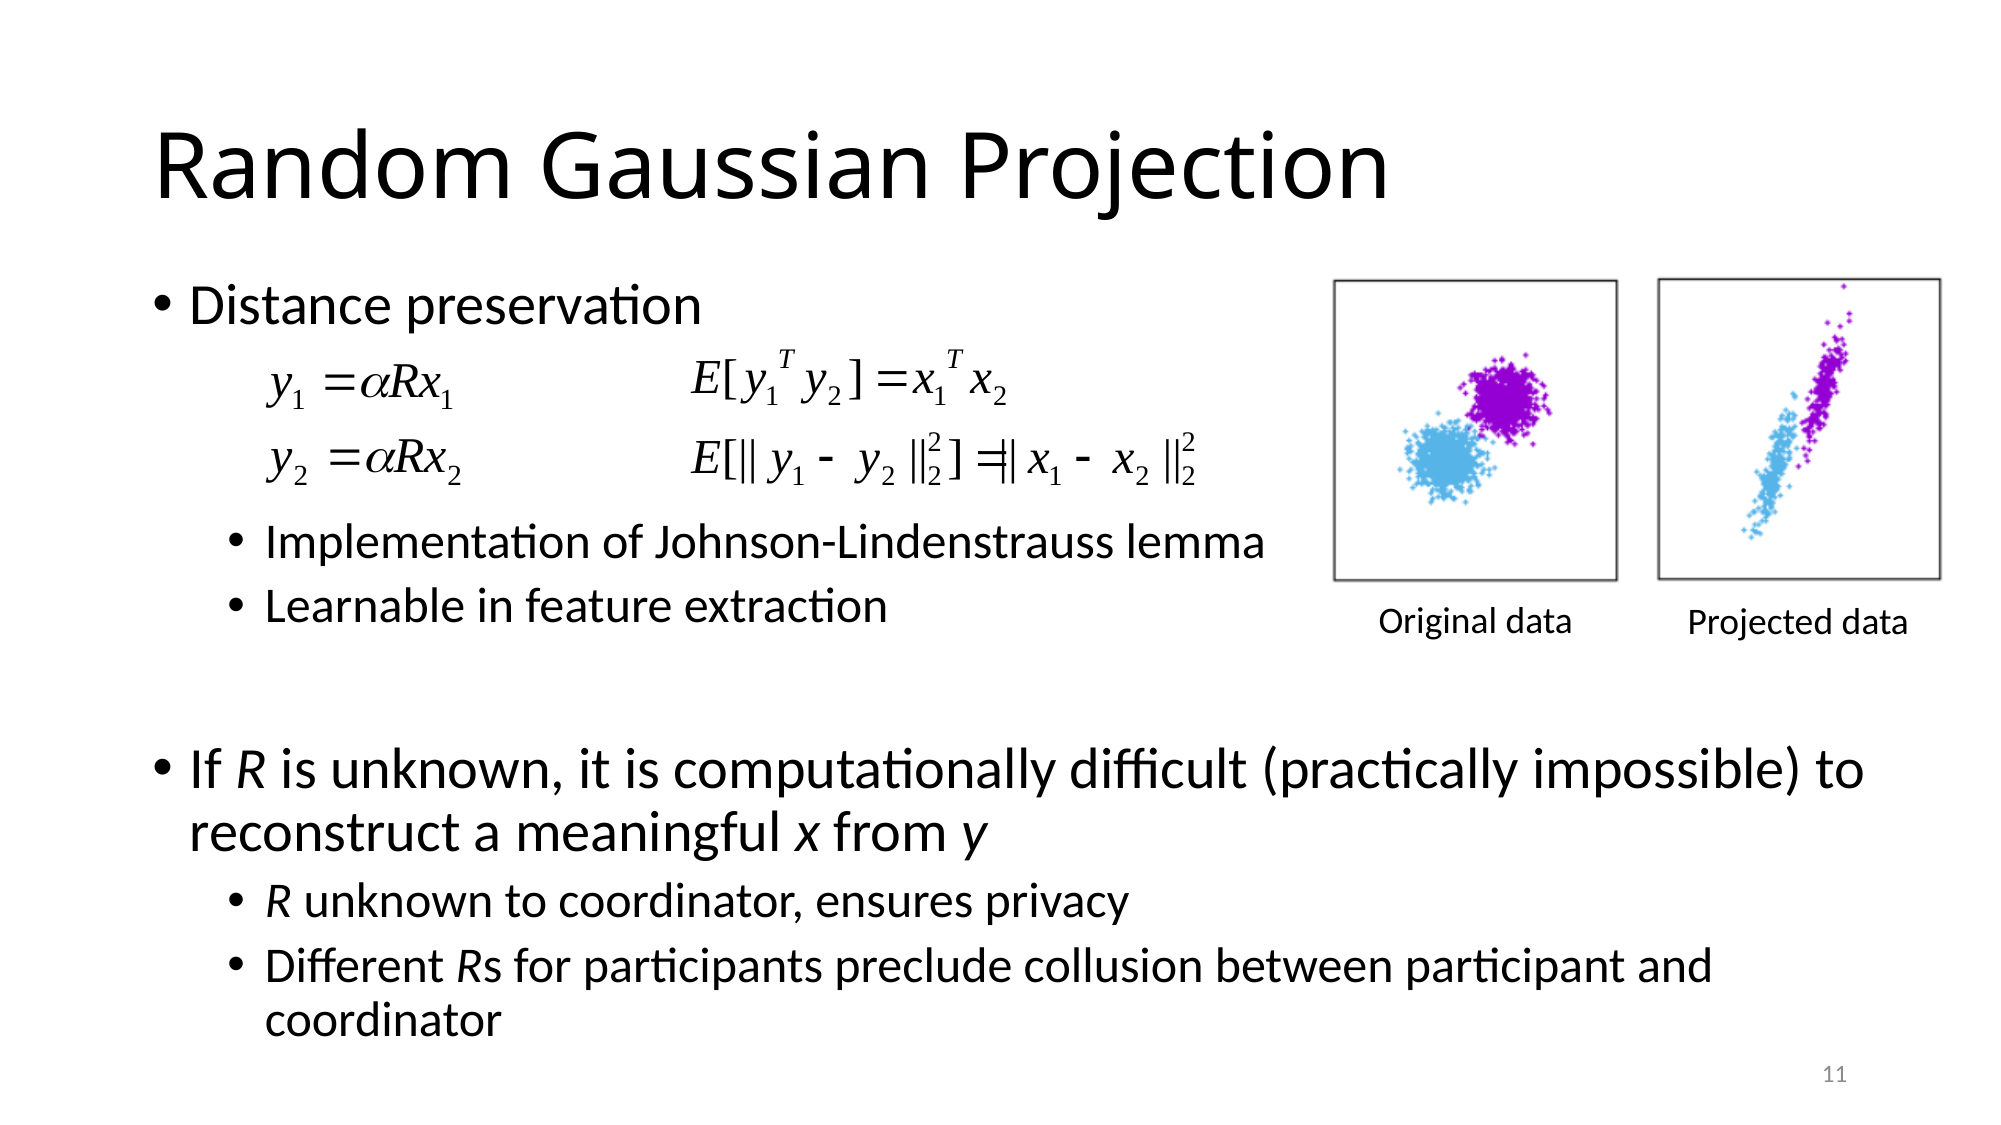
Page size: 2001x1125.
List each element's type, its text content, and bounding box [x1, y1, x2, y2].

title Random Gaussian Projection [137, 59, 1863, 266]
slide_number 11 [1412, 1042, 1863, 1103]
text_box Projected data [1673, 589, 1925, 650]
text_box Original data [1363, 595, 1588, 649]
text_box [682, 334, 1207, 498]
picture [1322, 274, 1630, 595]
list Distance preservation Implementation of Johnson-Lindenstrauss lemma Learnable in feature extraction If R is unknown, it is computationally difficult (practically impossible) to reconstruct a meaningful x from y R unknown to coordinator, ensures privacy Different Rs for participants preclude collusion between participant and coordinator [137, 266, 1943, 1083]
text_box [257, 347, 471, 498]
picture [1650, 274, 1947, 586]
